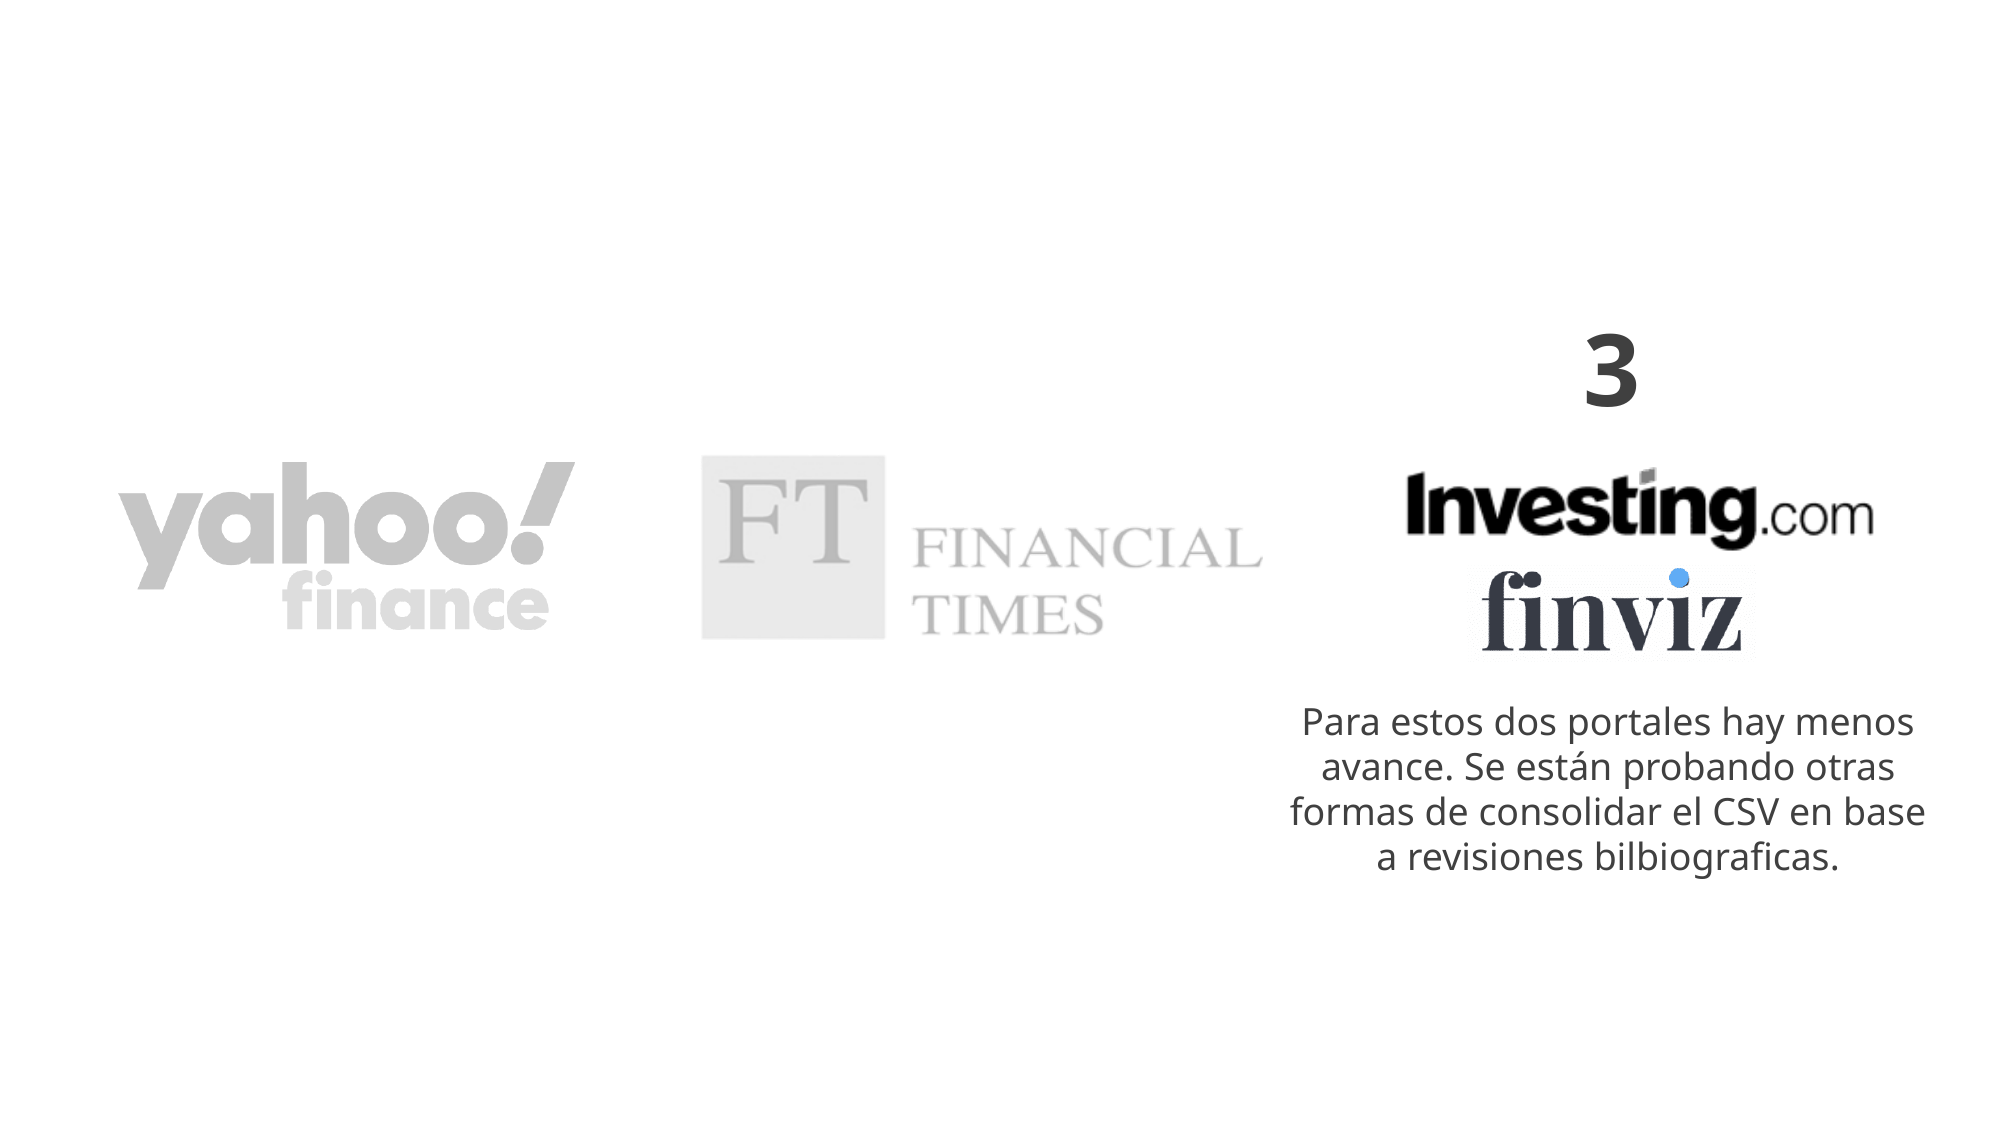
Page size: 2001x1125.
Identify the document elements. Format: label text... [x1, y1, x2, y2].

text_box Para estos dos portales hay menos avance. Se están probando otras formas de consolidar el CSV en base a revisiones bilbiograficas. [1274, 690, 1943, 885]
picture [700, 454, 1263, 640]
picture [1399, 268, 1881, 751]
picture [118, 462, 575, 630]
